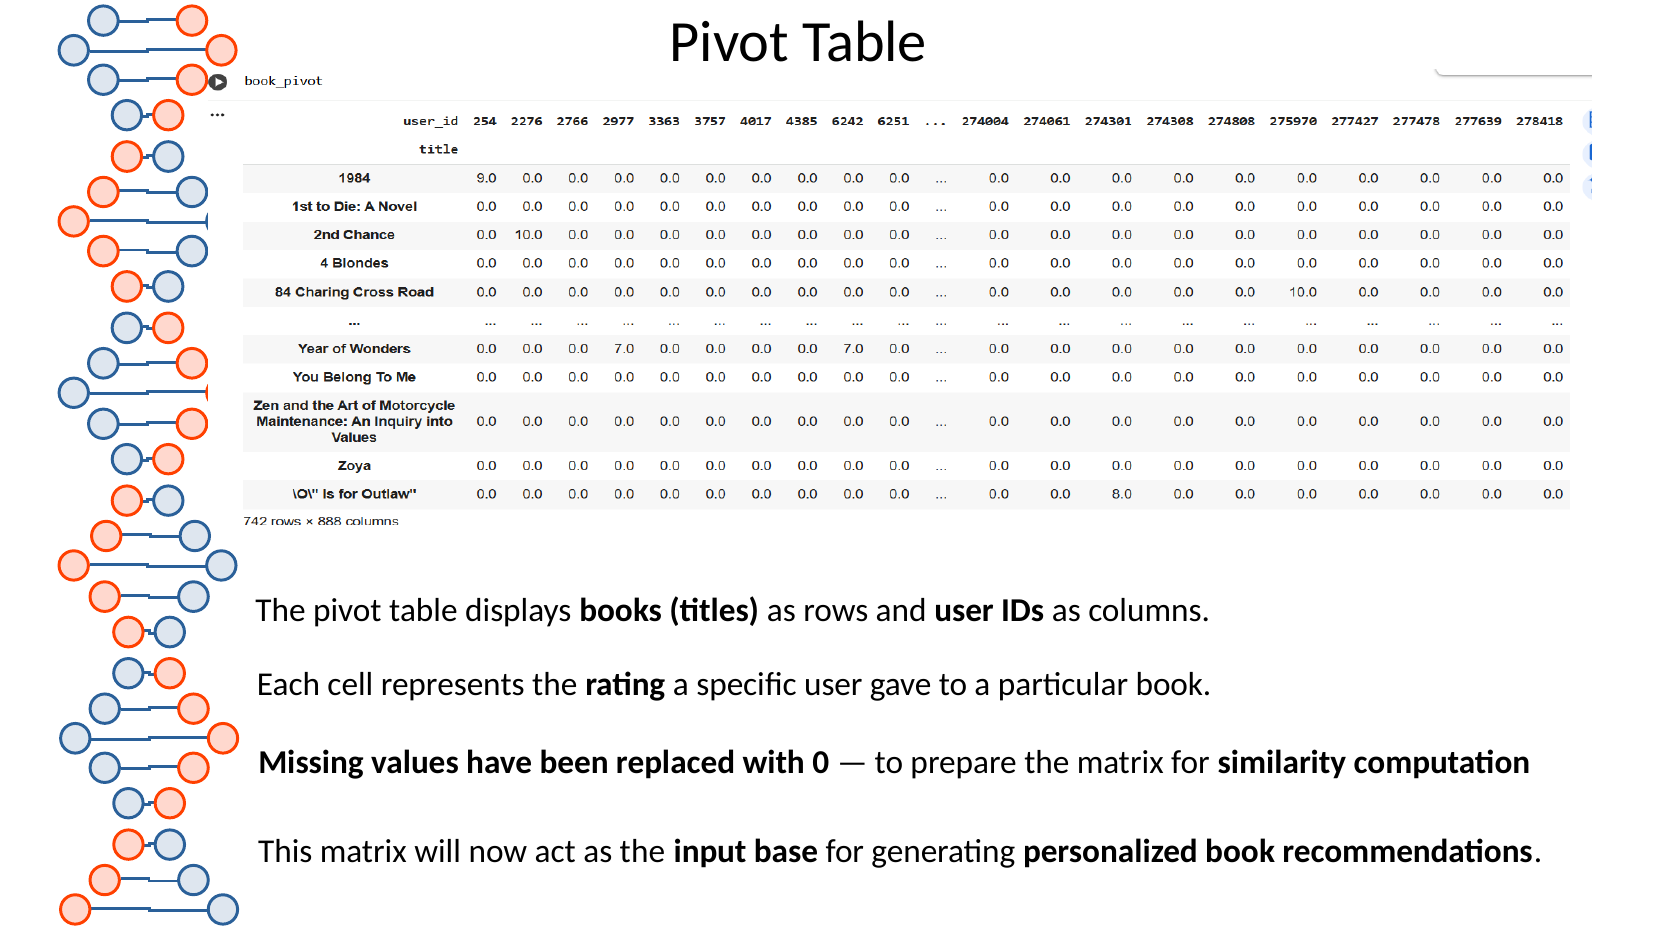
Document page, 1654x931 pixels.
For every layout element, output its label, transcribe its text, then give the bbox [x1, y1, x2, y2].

text_box This matrix will now act as the input base for generating personalized book recommendations. [243, 822, 1609, 877]
text_box The pivot table displays books (titles) as rows and user IDs as columns. [240, 581, 1515, 636]
picture [208, 69, 1592, 525]
text_box Pivot Table [655, 0, 942, 69]
text_box Missing values have been replaced with 0 — to prepare the matrix for similarity computation [243, 732, 1577, 788]
text_box Each cell represents the rating a specific user gave to a particular book. [242, 654, 1483, 710]
